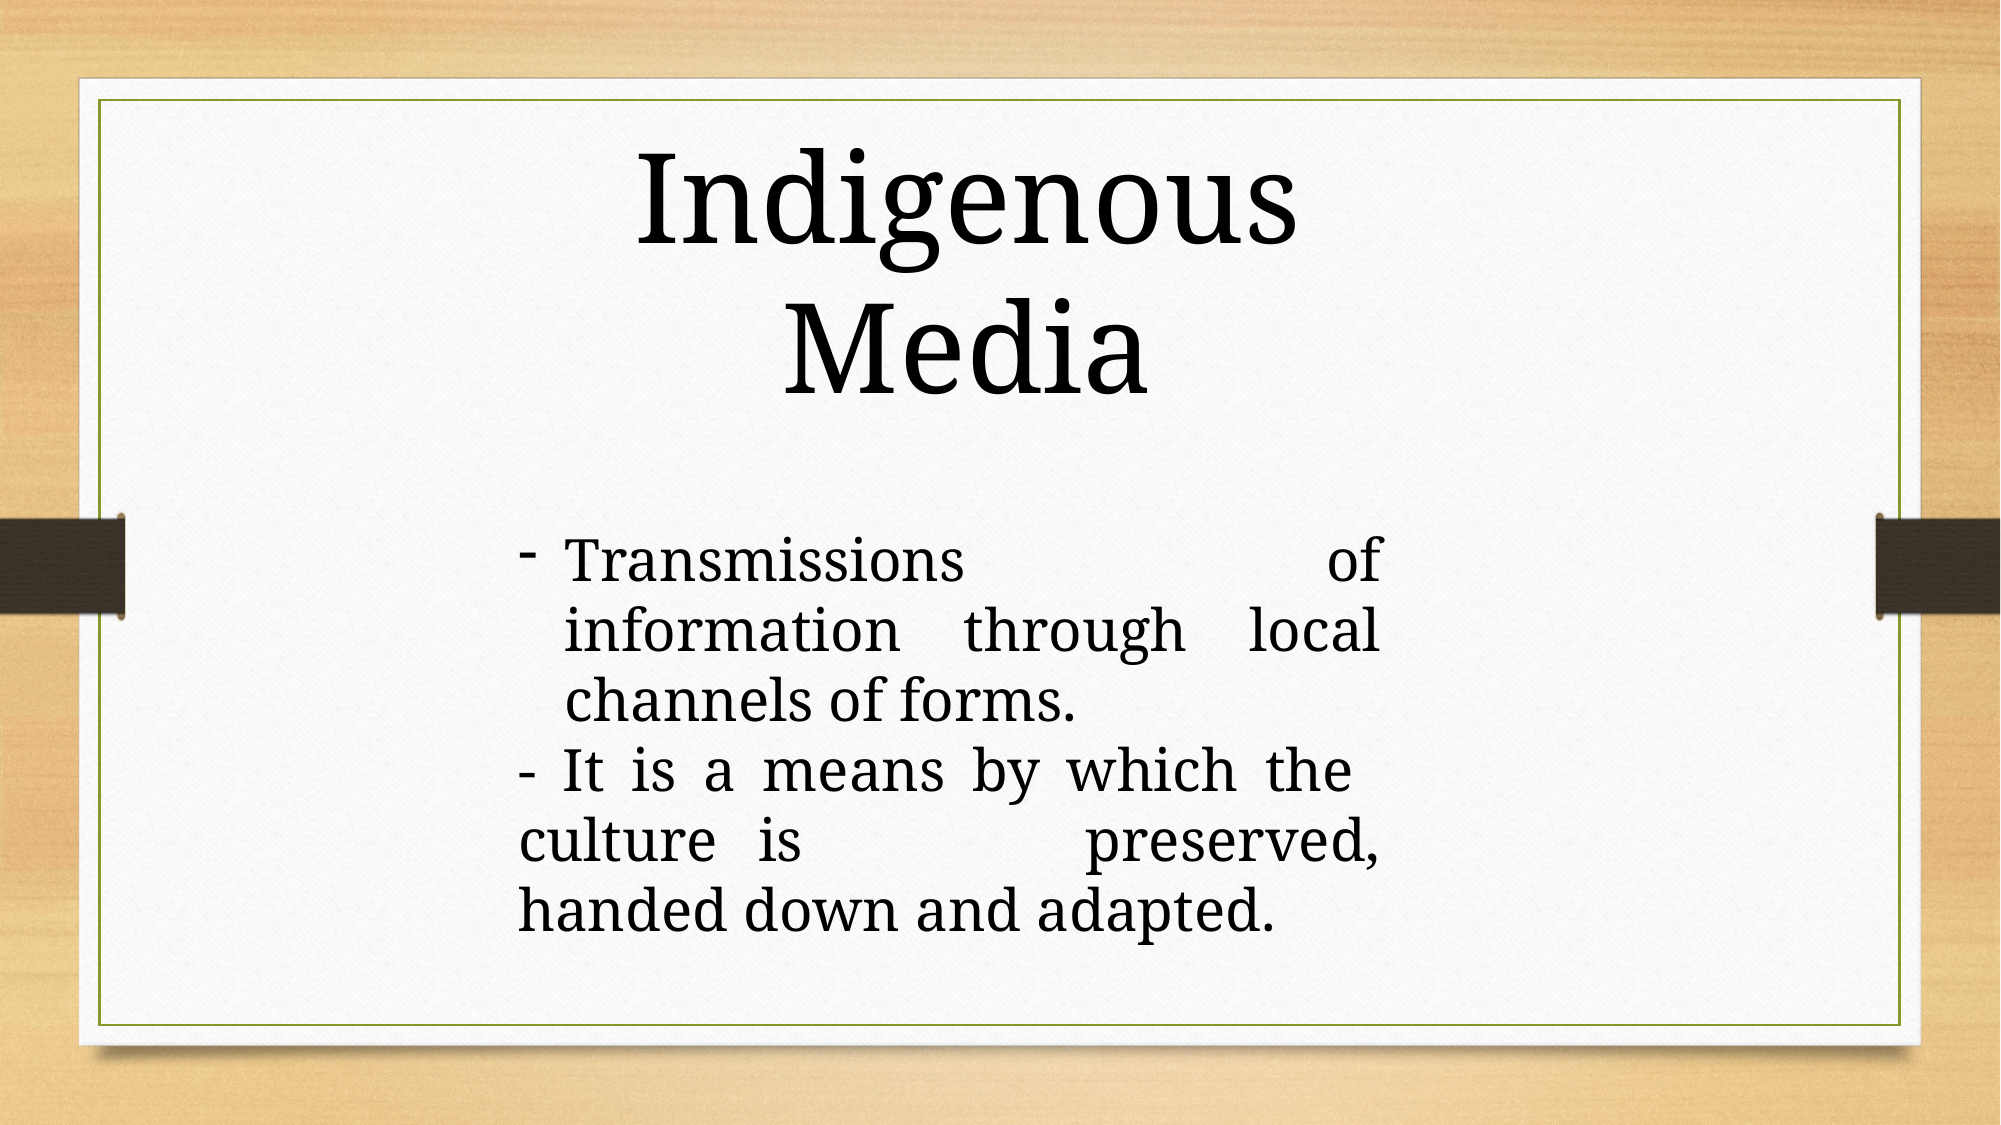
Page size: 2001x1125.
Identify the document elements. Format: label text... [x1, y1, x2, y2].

text_box Transmissions of information through local channels of forms. - It is a means by which the culture is preserved, handed down and adapted. [503, 516, 1396, 951]
picture [0, 0, 2001, 1125]
text_box Indigenous Media [599, 111, 1336, 427]
